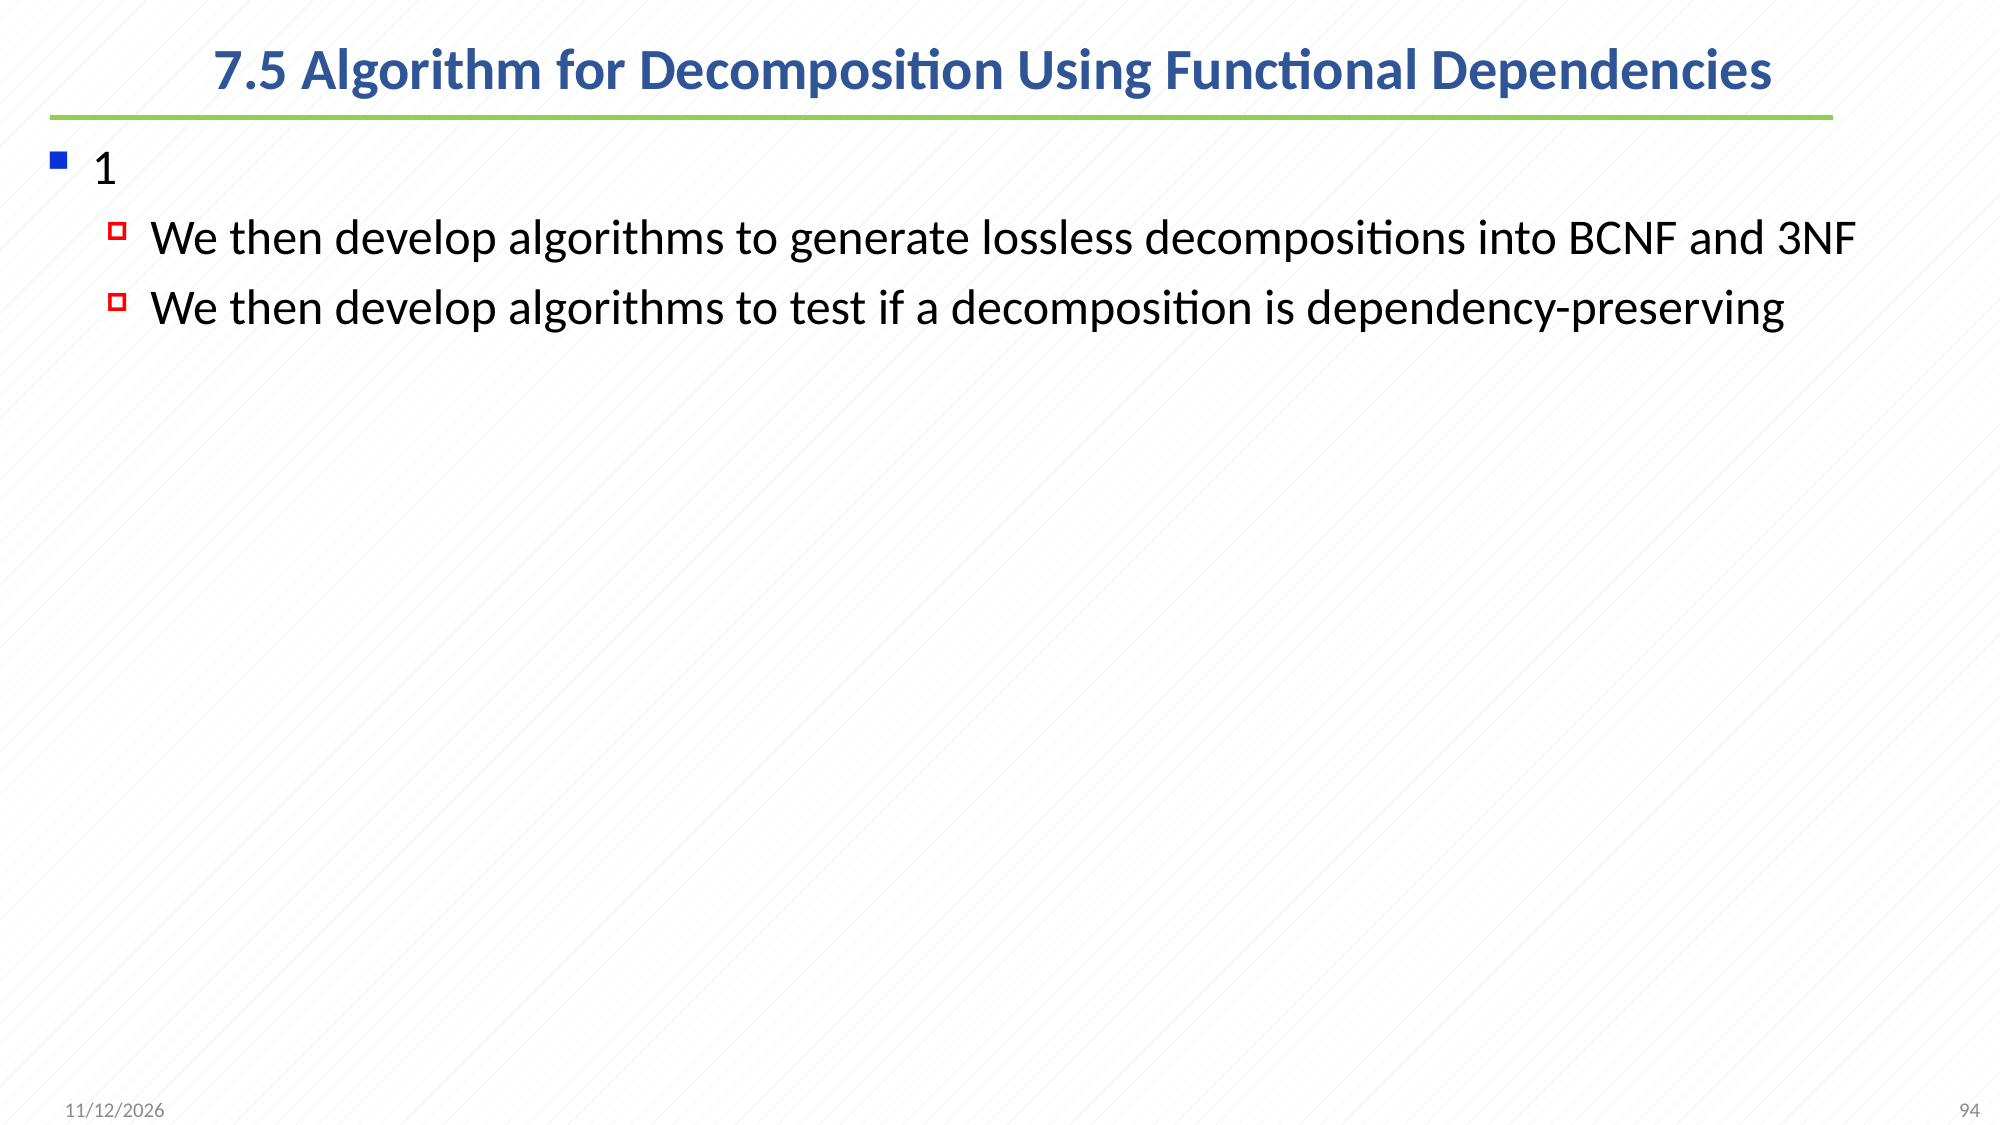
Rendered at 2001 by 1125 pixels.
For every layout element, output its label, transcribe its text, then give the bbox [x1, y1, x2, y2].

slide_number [49, 1079, 500, 1125]
slide_number 94 [1545, 1079, 1996, 1125]
title 7.5 Algorithm for Decomposition Using Functional Dependencies [50, 13, 1949, 126]
list 1 We then develop algorithms to generate lossless decompositions into BCNF and 3NF We then develop algorithms to test if a decomposition is dependency-preserving [32, 126, 1974, 1081]
